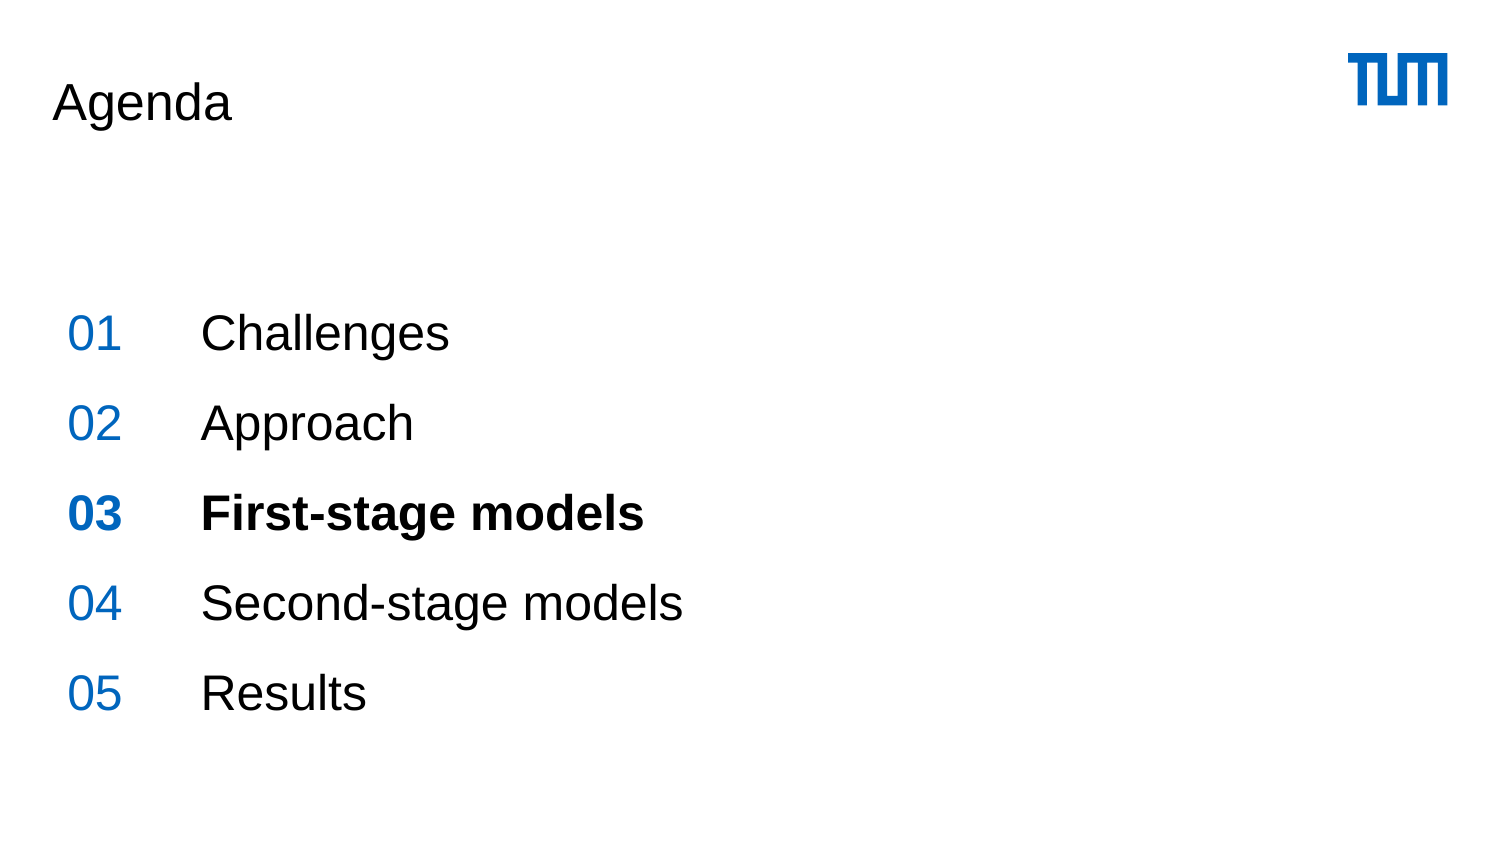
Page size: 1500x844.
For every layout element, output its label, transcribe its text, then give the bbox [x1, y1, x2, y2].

title Agenda [52, 50, 1449, 192]
subtitle 01 02 03 04 05 [52, 197, 155, 794]
subtitle Challenges Approach First-stage models Second-stage models Results [185, 197, 1478, 794]
